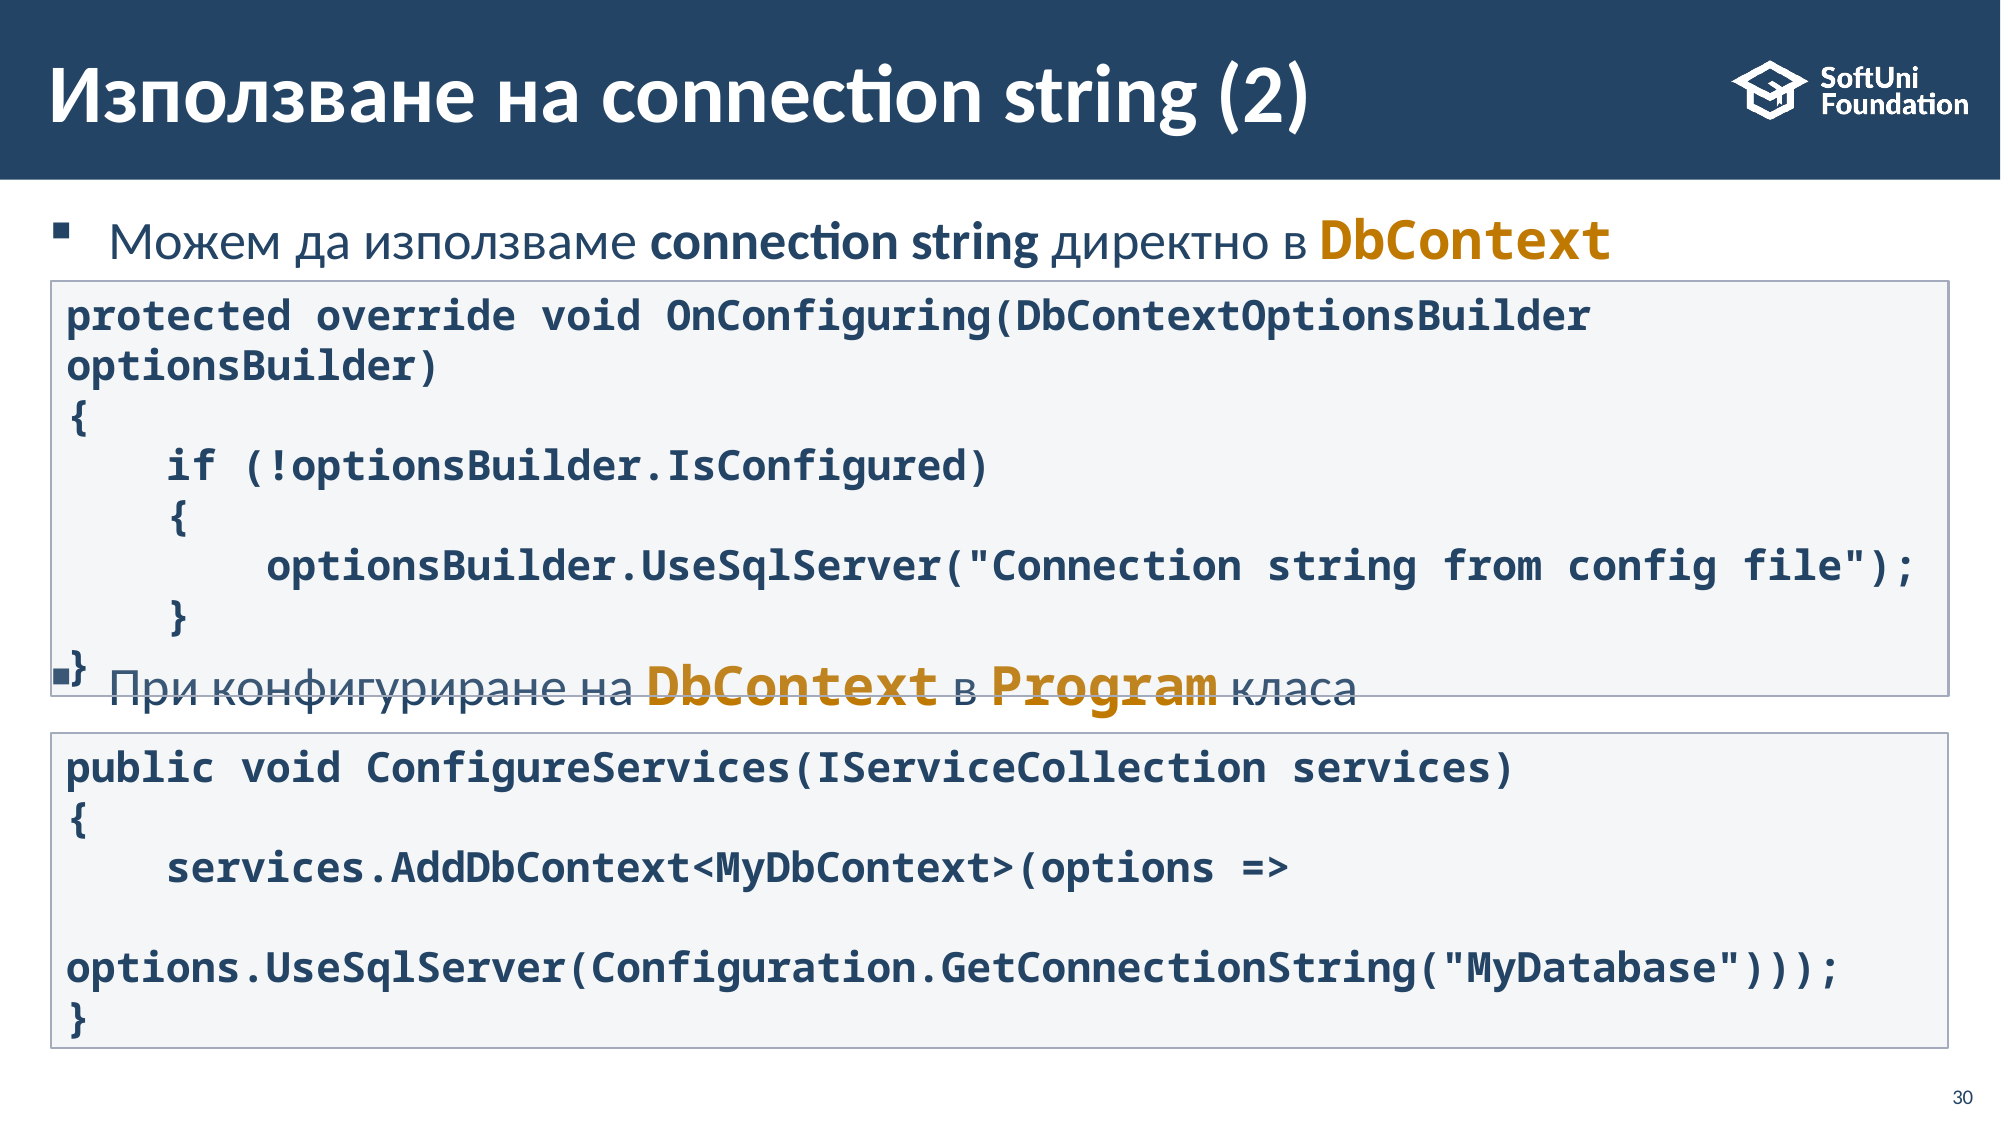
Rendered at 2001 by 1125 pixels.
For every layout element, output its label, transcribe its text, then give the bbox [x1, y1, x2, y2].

slide_number 30 [1927, 1067, 1989, 1117]
picture [1731, 60, 1968, 120]
list Можем да използваме connection string директно в DbContext При конфигуриране на DbContext в Program класа [31, 196, 1970, 1104]
text_box protected override void OnConfiguring(DbContextOptionsBuilder optionsBuilder) { if (!optionsBuilder.IsConfigured) { optionsBuilder.UseSqlServer("Connection string from config file"); } } [51, 281, 1949, 696]
text_box public void ConfigureServices(IServiceCollection services) { services.AddDbContext<MyDbContext>(options => options.UseSqlServer(Configuration.GetConnectionString("MyDatabase"))); } [51, 733, 1949, 1048]
title Използване на connection string (2) [31, 16, 1716, 162]
